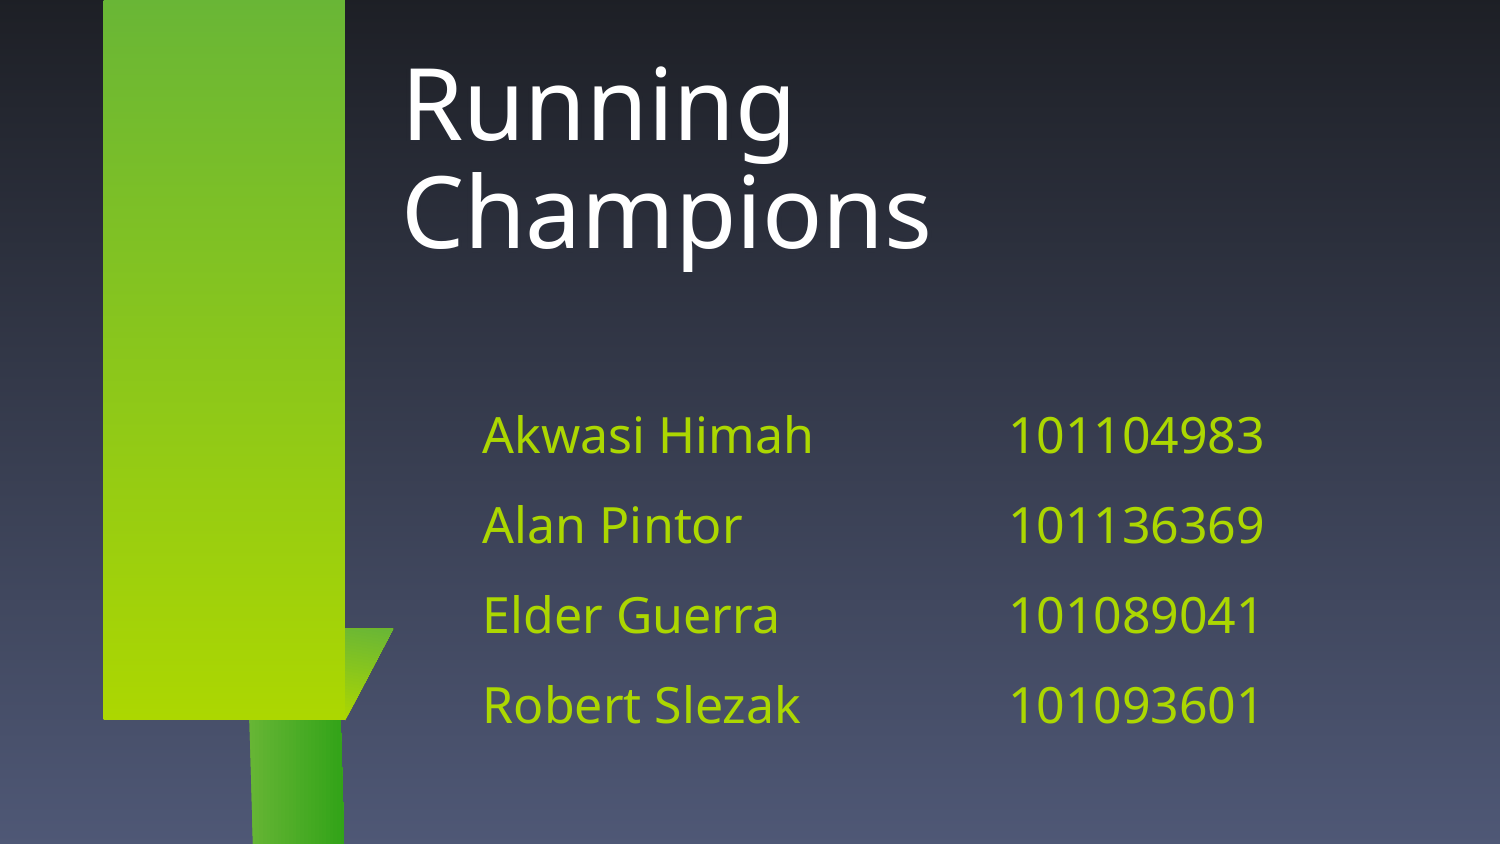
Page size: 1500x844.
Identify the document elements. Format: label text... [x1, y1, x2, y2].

subtitle Akwasi Himah Alan Pintor Elder Guerra Robert Slezak [482, 373, 820, 769]
title Running Champions [401, 159, 1342, 270]
subtitle 101104983 101136369 101089041 101093601 [820, 373, 1265, 769]
